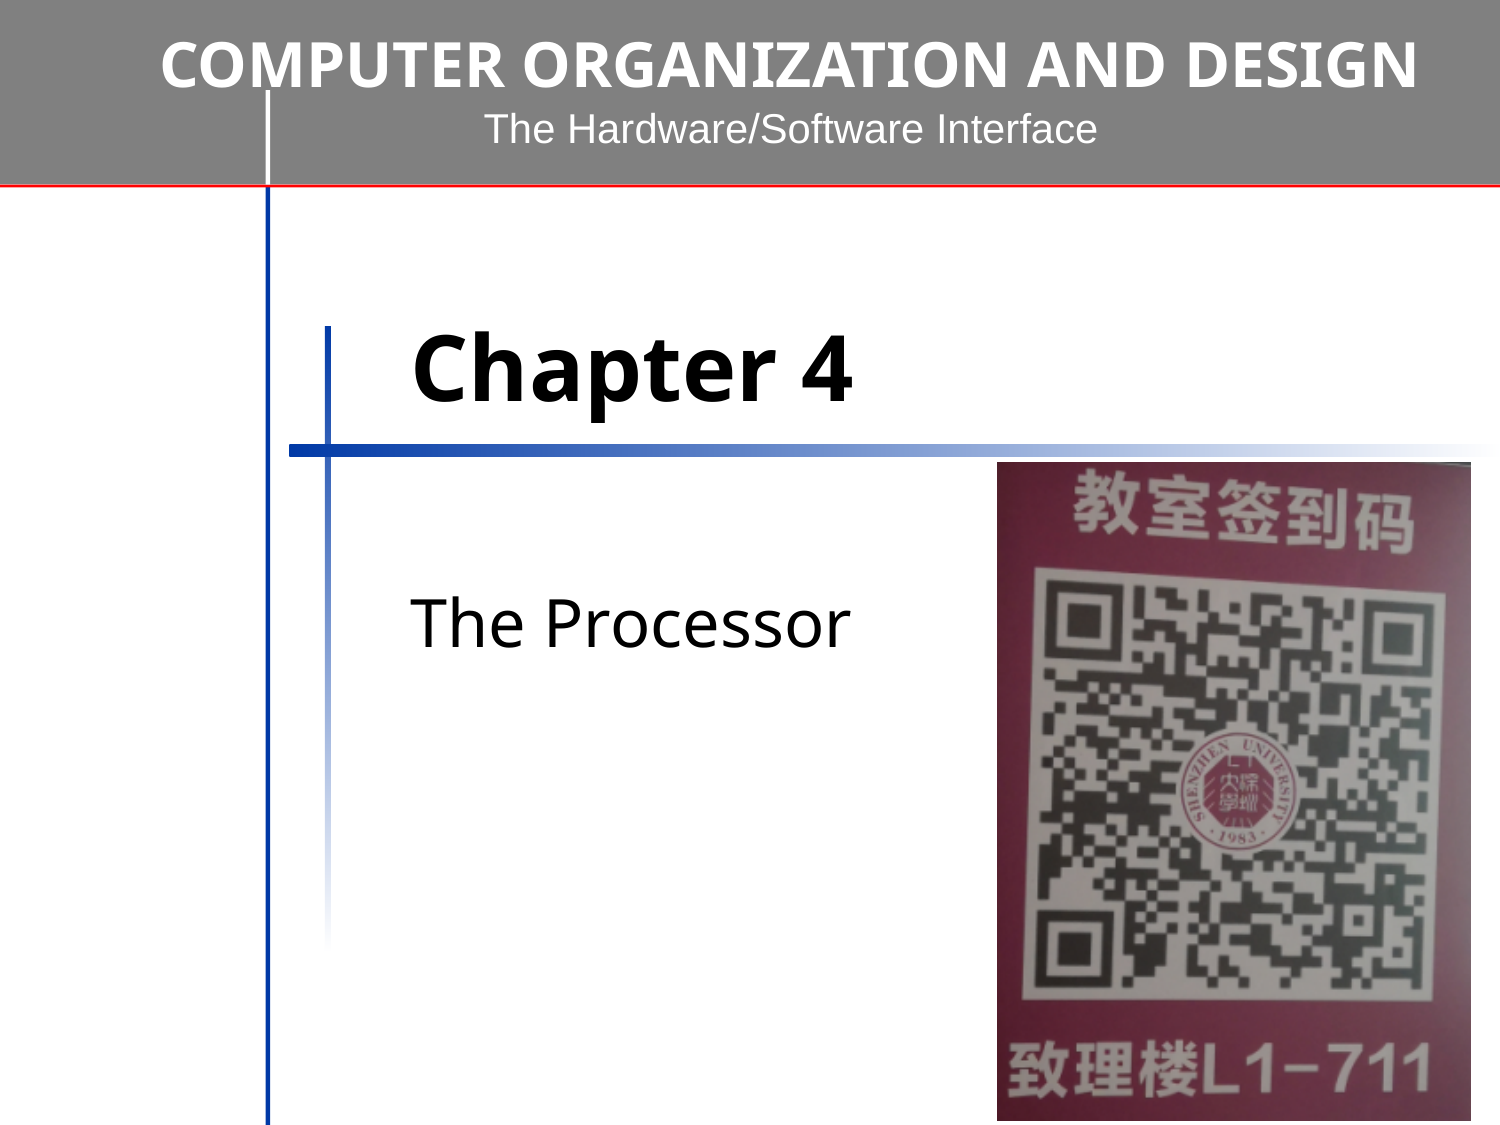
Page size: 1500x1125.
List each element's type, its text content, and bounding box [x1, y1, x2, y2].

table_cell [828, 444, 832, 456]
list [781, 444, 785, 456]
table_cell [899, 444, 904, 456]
subtitle The Processor [395, 479, 992, 673]
title Chapter 4 [395, 302, 1353, 428]
picture [997, 461, 1471, 1121]
